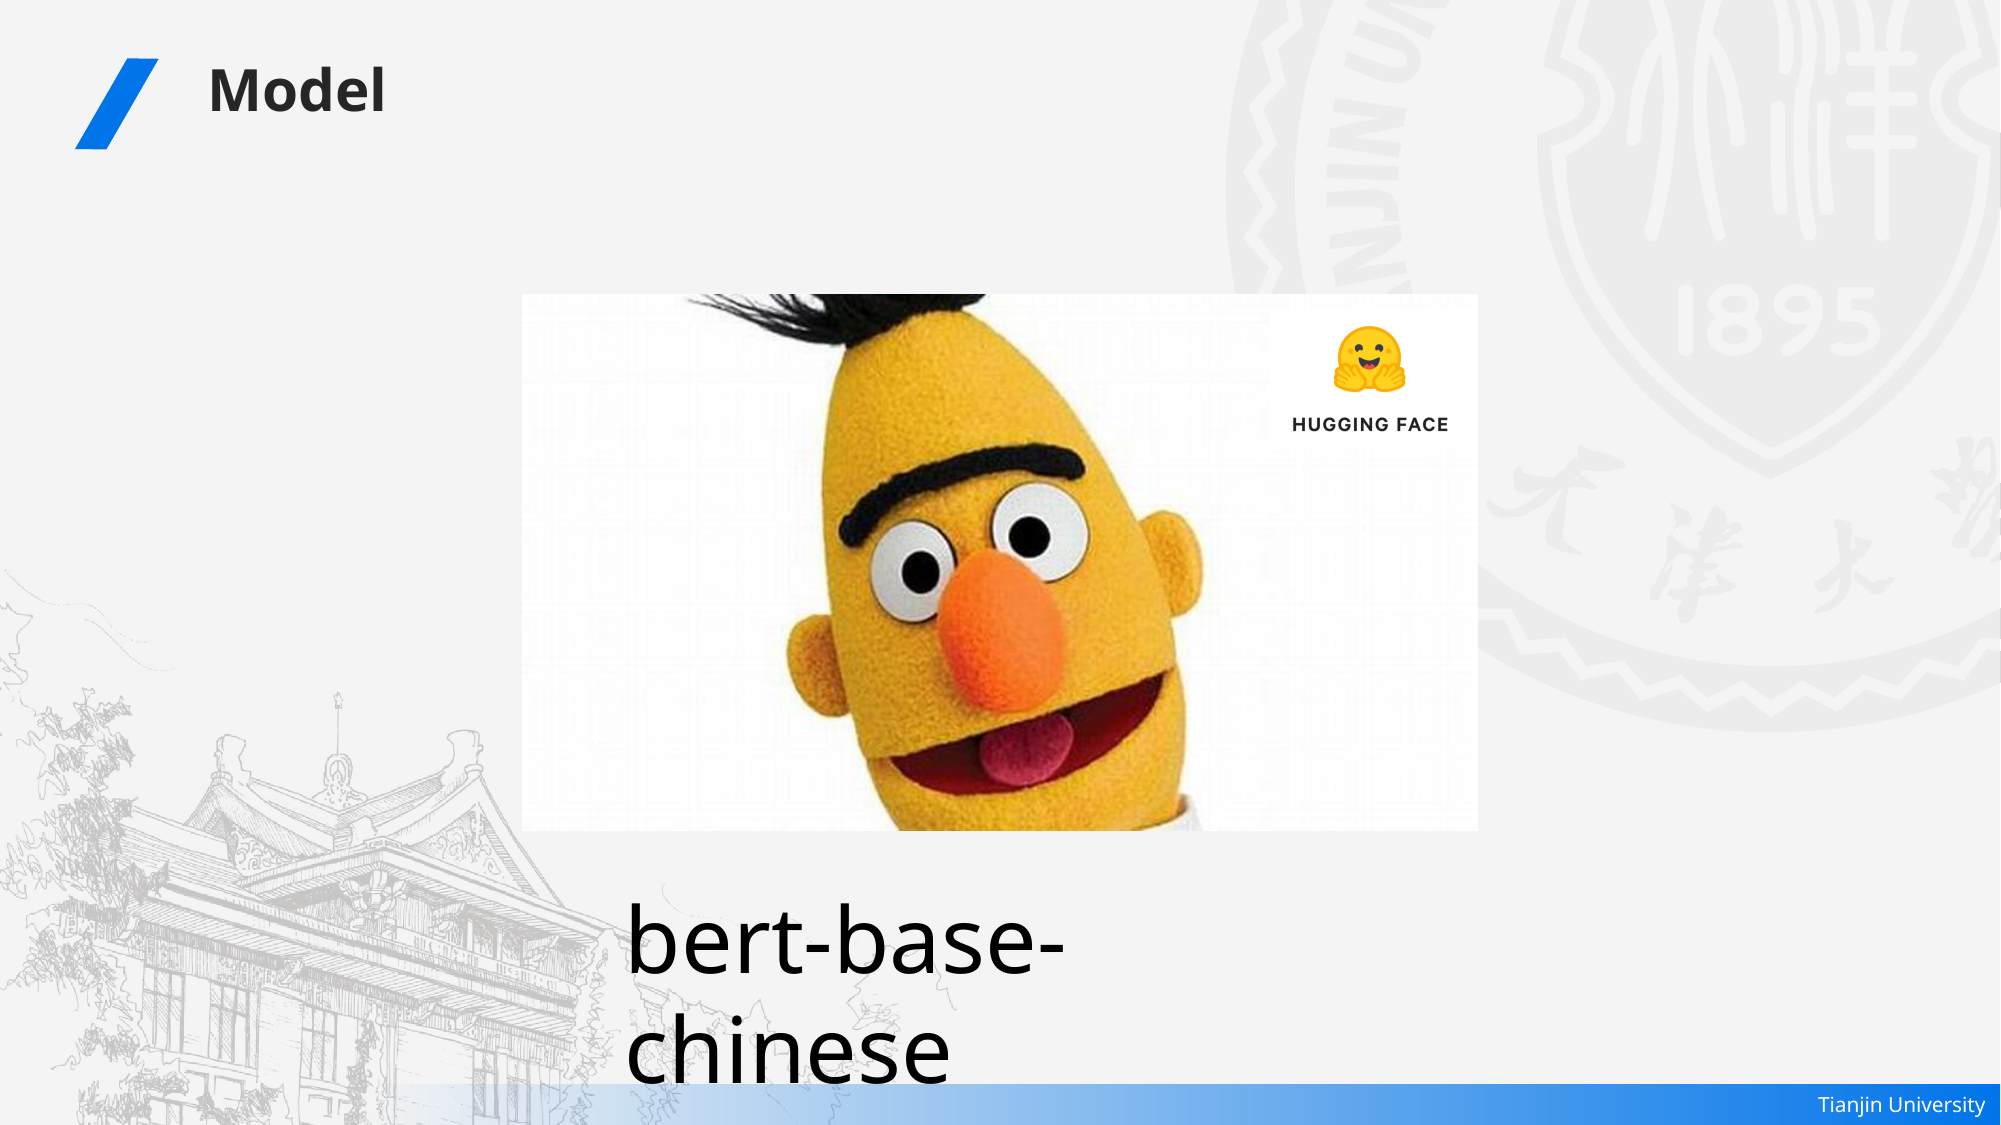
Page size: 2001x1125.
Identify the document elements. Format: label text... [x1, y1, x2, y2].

text_box [74, 58, 148, 150]
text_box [148, 45, 399, 182]
text_box bert-base-chinese [624, 882, 1374, 1103]
picture [522, 294, 1478, 831]
